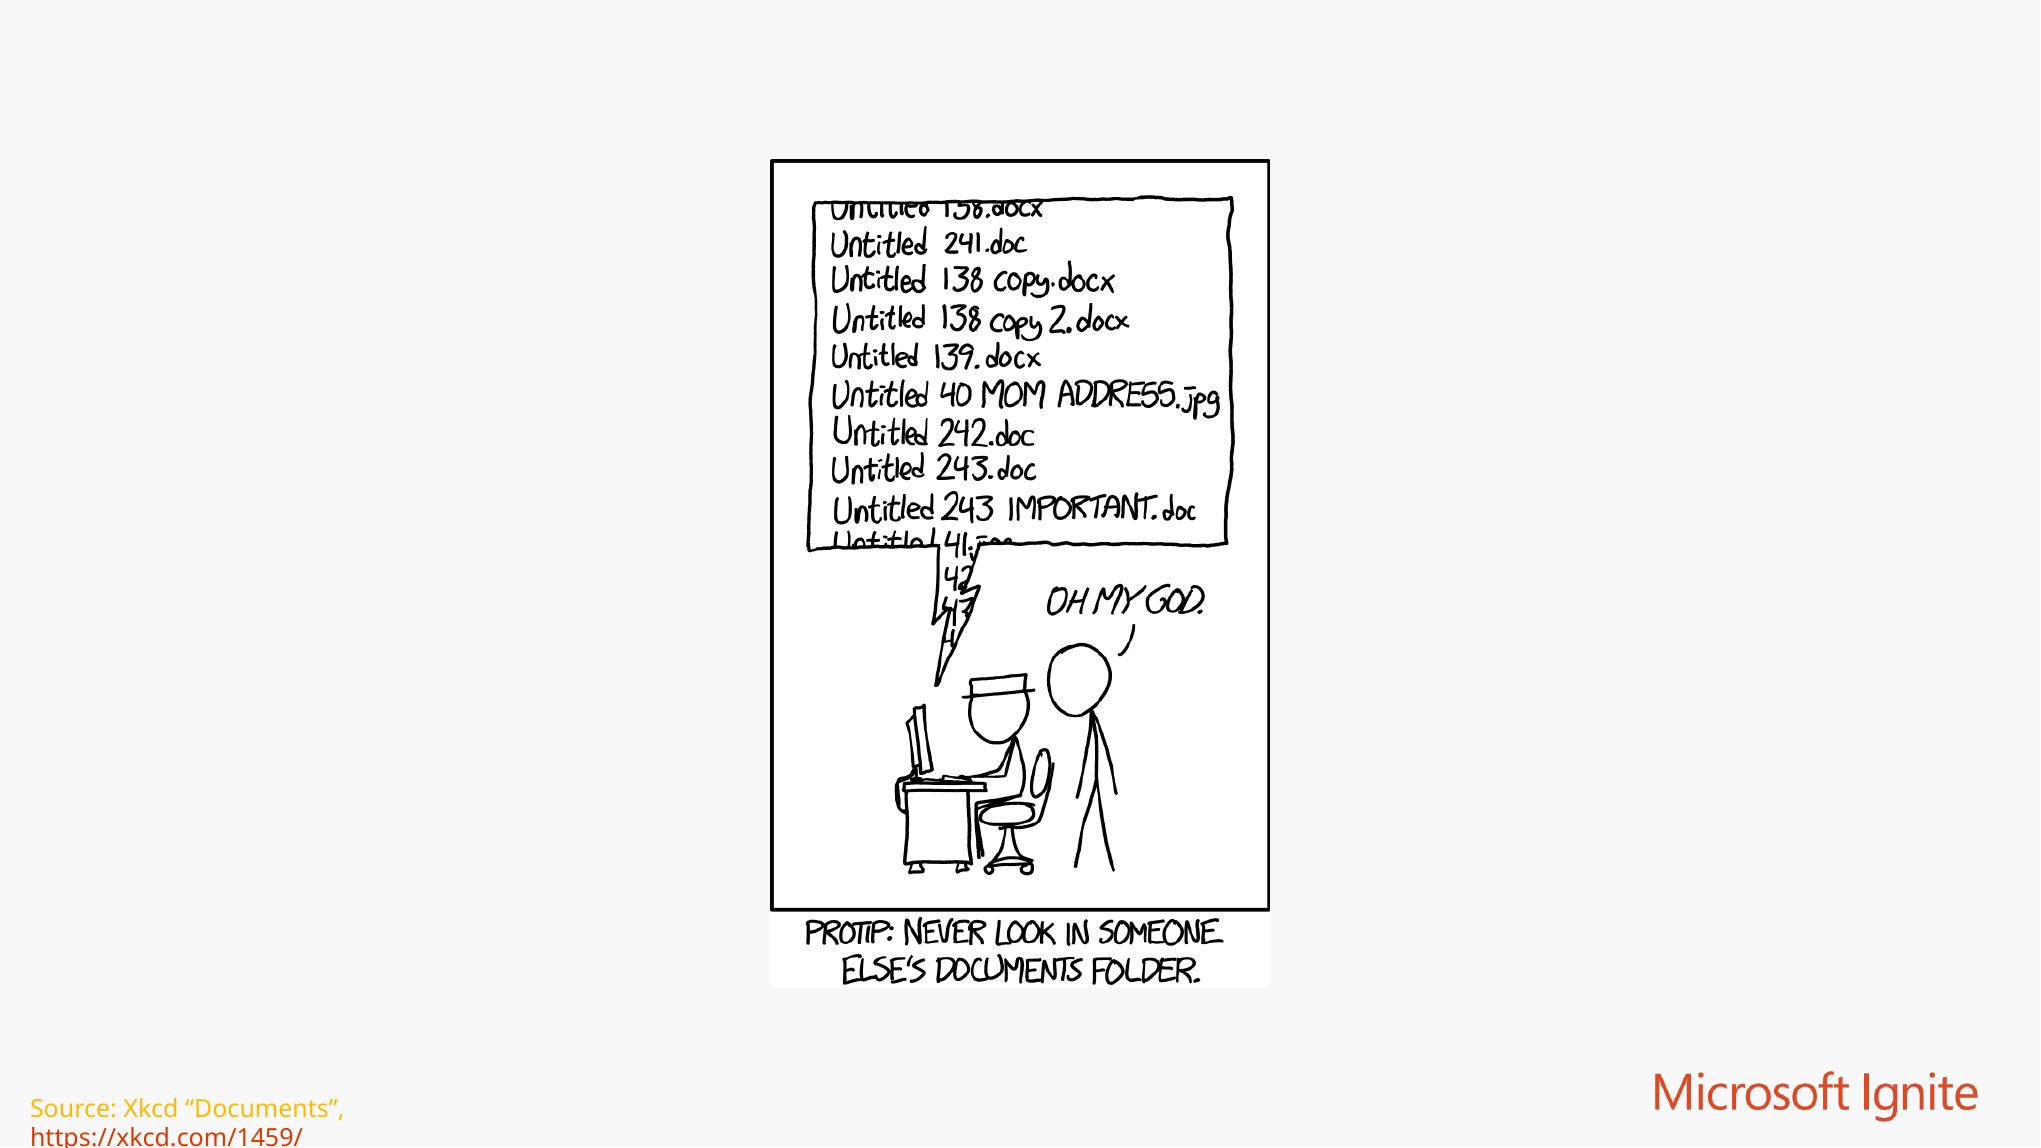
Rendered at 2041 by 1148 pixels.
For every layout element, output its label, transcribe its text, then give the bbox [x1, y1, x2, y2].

text_box Source: Xkcd “Documents”, https://xkcd.com/1459/ [0, 1071, 642, 1148]
picture [770, 159, 1270, 989]
